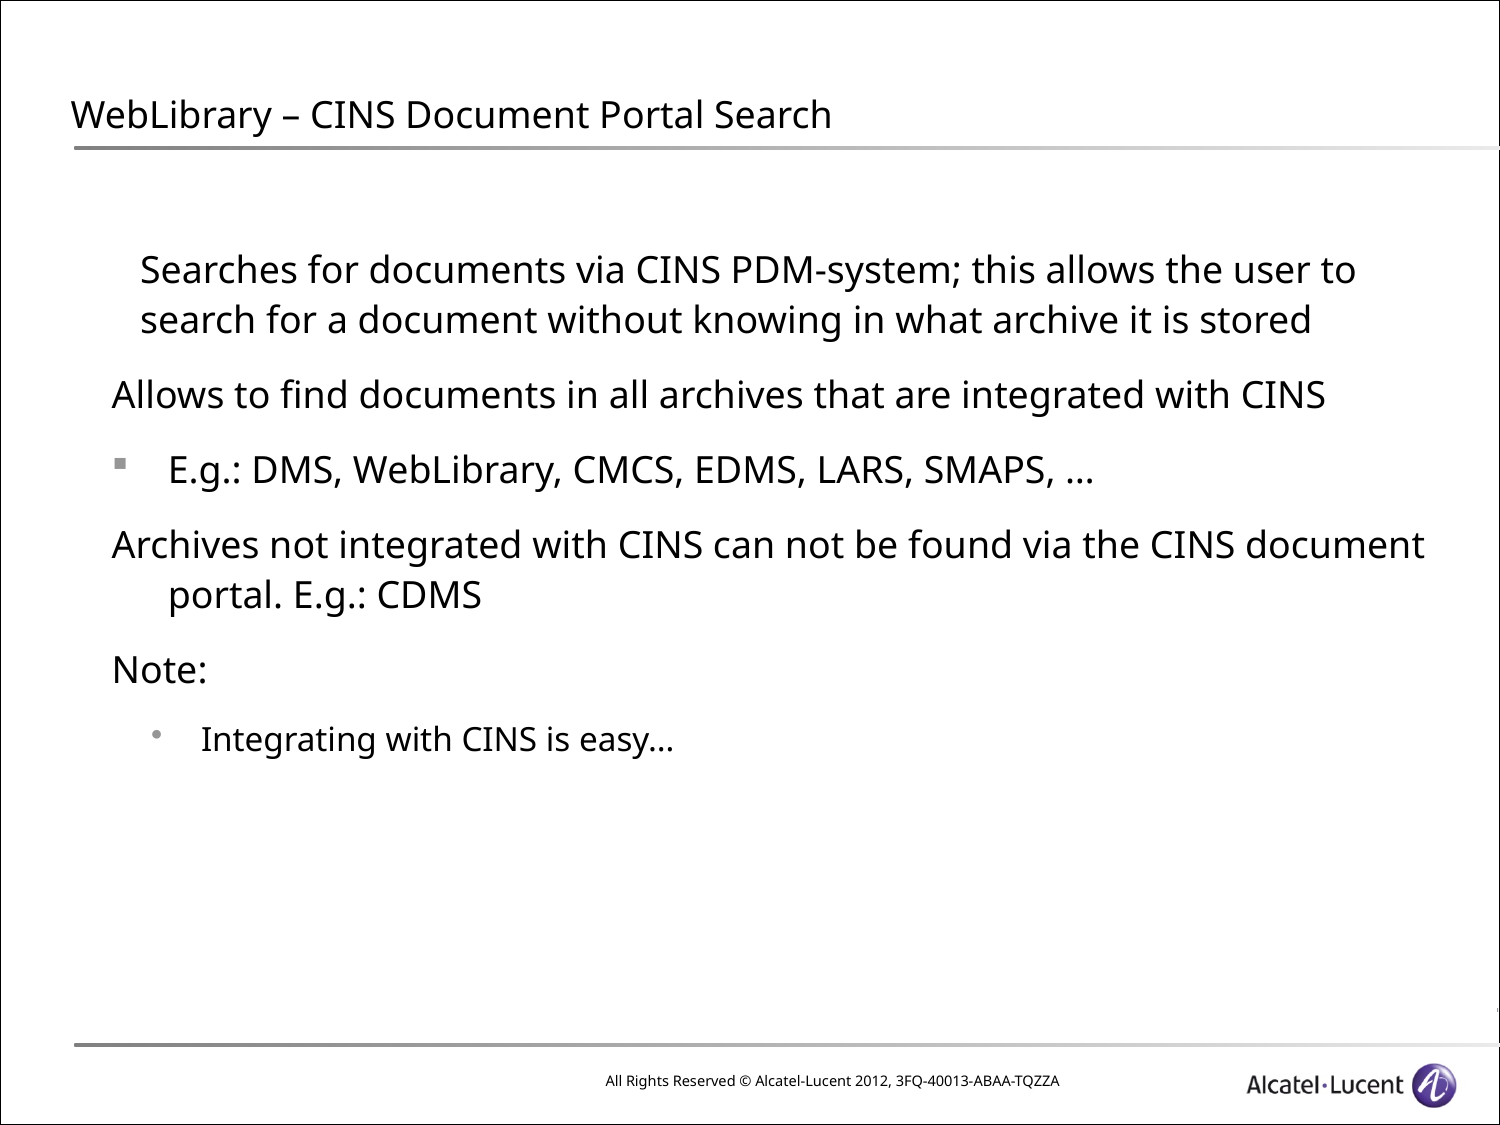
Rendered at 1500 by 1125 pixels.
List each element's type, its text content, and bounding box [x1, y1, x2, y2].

picture [1224, 1061, 1478, 1114]
list Searches for documents via CINS PDM-system; this allows the user to search for a document without knowing in what archive it is stored Allows to find documents in all archives that are integrated with CINS E.g.: DMS, WebLibrary, CMCS, EDMS, LARS, SMAPS, … Archives not integrated with CINS can not be found via the CINS document portal. E.g.: CDMS Note: Integrating with CINS is easy… [83, 241, 1449, 960]
title WebLibrary – CINS Document Portal Search [70, 11, 1425, 137]
